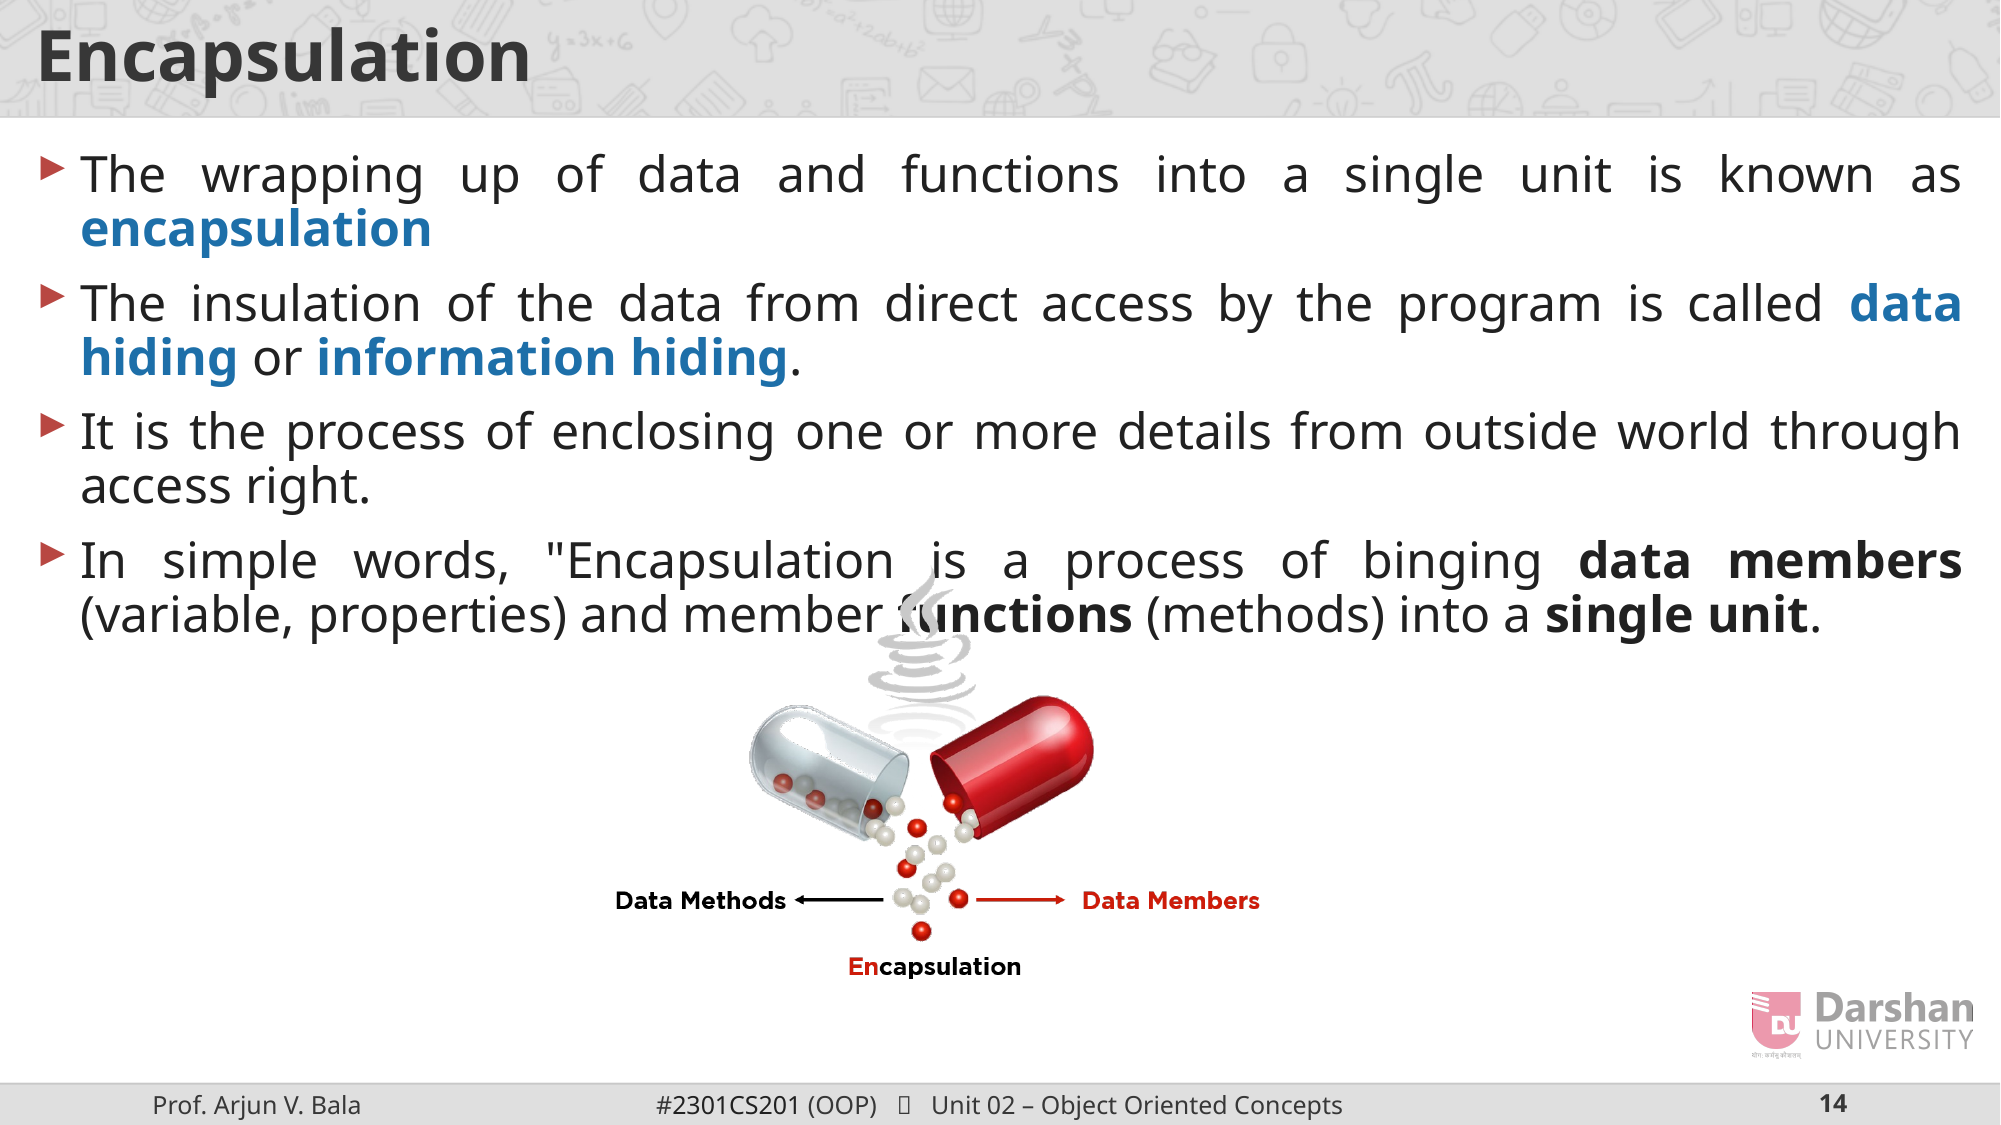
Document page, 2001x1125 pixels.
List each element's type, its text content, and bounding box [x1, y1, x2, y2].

list The wrapping up of data and functions into a single unit is known as encapsulation The insulation of the data from direct access by the program is called data hiding or information hiding. It is the process of enclosing one or more details from outside world through access right. In simple words, "Encapsulation is a process of binging data members (variable, properties) and member functions (methods) into a single unit. [21, 141, 1979, 1059]
picture [542, 565, 1329, 1032]
title Encapsulation [0, 0, 2000, 117]
